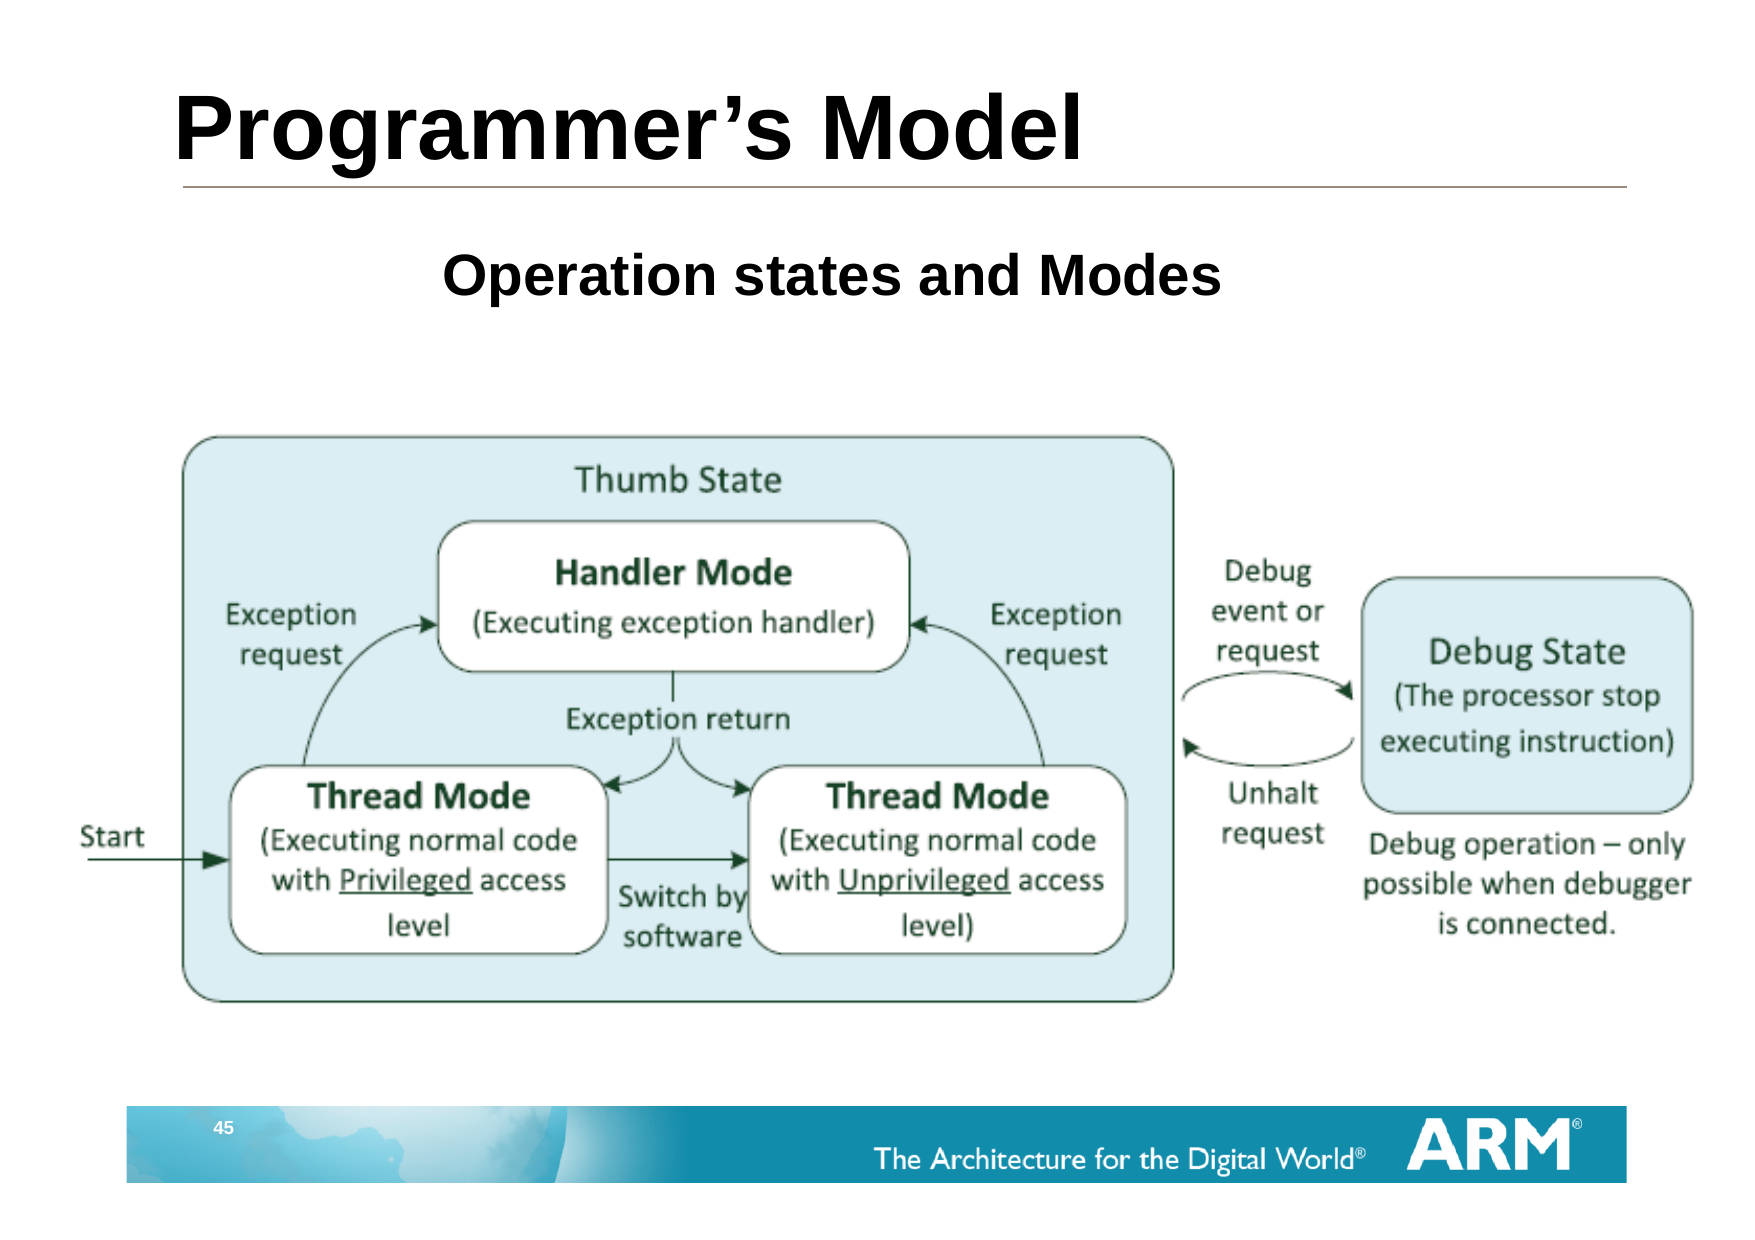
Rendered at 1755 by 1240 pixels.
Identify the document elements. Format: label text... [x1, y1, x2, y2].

title Programmer’s Model [173, 80, 1581, 172]
picture [126, 1106, 1627, 1183]
picture [38, 395, 1730, 1046]
slide_number 45 [198, 1115, 287, 1176]
text_box Operation states and Modes [85, 229, 1581, 315]
